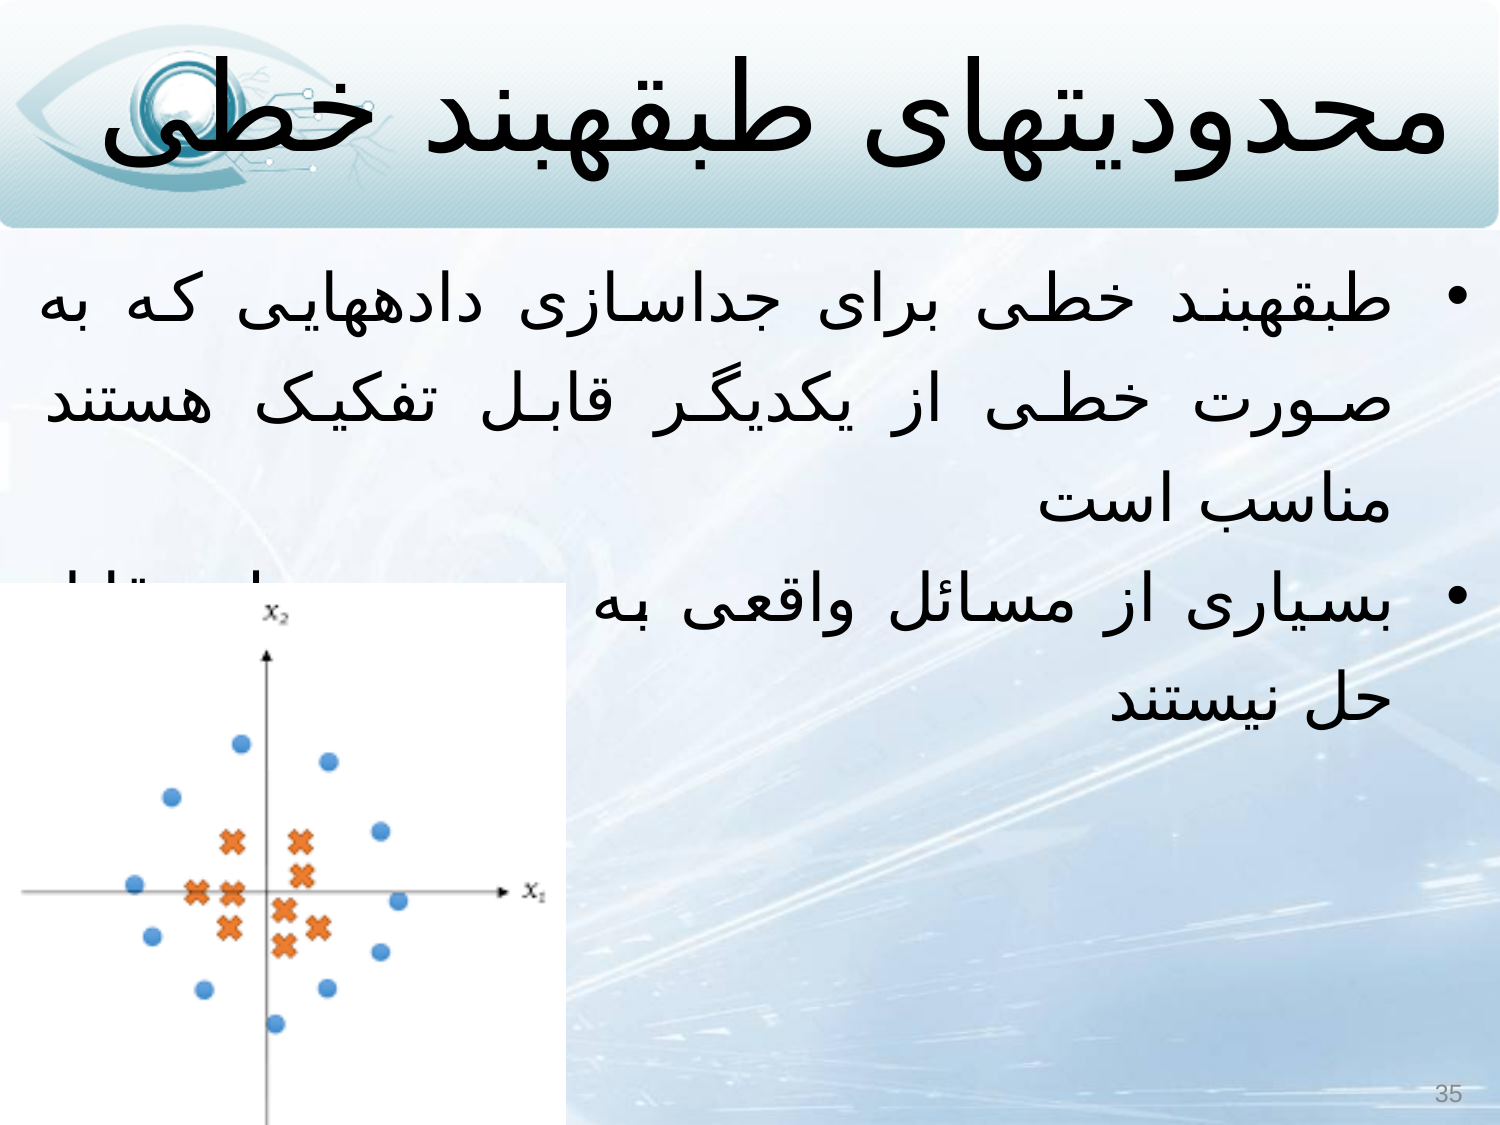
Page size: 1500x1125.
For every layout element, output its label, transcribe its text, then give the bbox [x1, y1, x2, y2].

text_box طبقه‏بند خطی برای جداسازی داده‏هایی که به صورت خطی از یکدیگر قابل تفکیک هستند مناسب است بسیاری از مسائل واقعی به صورت خطی قابل حل نیستند [12, 227, 1485, 742]
slide_number 35 [1127, 1062, 1478, 1123]
picture [0, 230, 1500, 1125]
title محدودیت‏های طبقه‏بند خطی [0, 7, 1500, 195]
